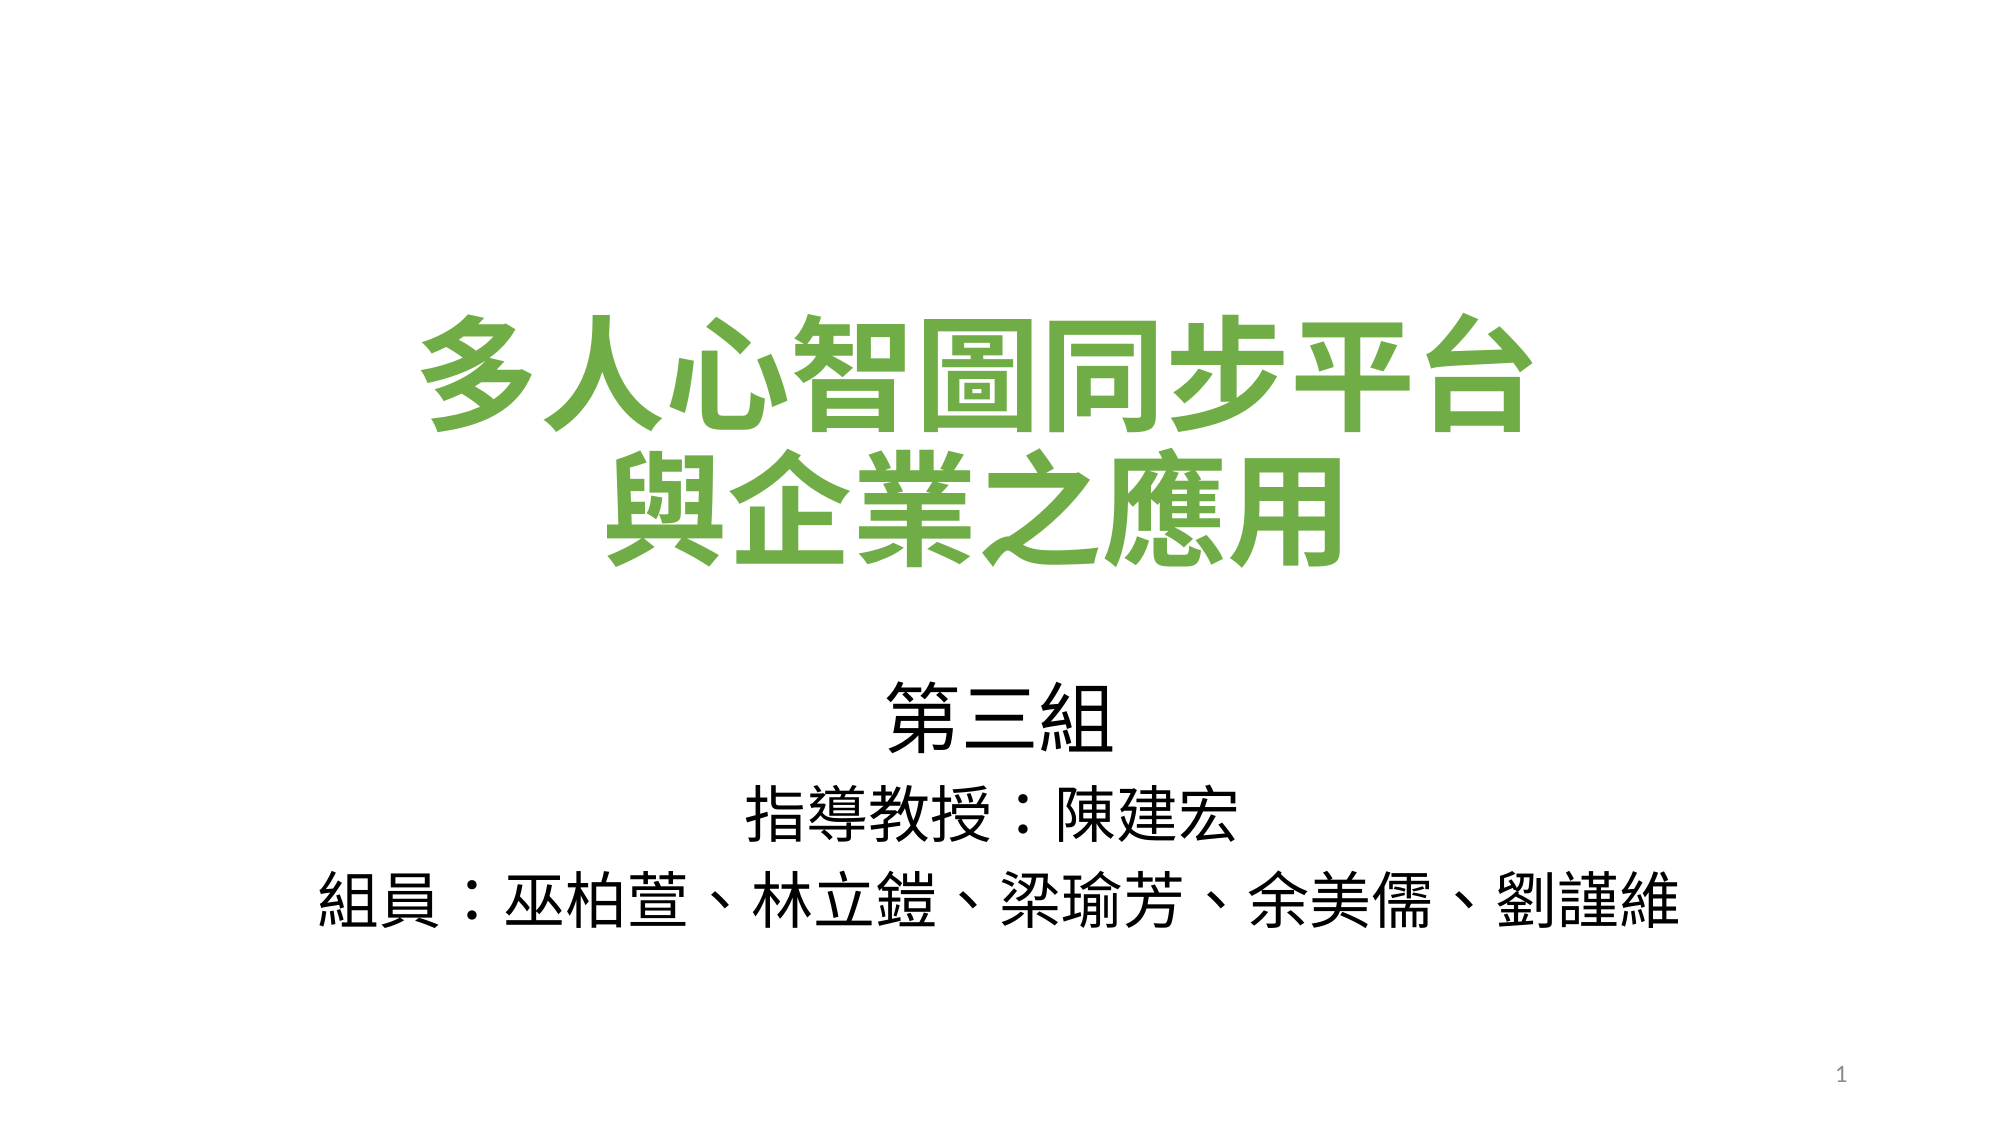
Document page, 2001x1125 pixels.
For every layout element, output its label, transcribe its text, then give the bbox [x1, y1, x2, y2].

title 多人心智圖同步平台 與企業之應用 [205, 199, 1750, 591]
subtitle 第三組 指導教授：陳建宏 組員：巫柏萱、林立鎧、梁瑜芳、余美儒、劉謹維 [249, 673, 1750, 946]
slide_number 1 [1412, 1042, 1863, 1103]
